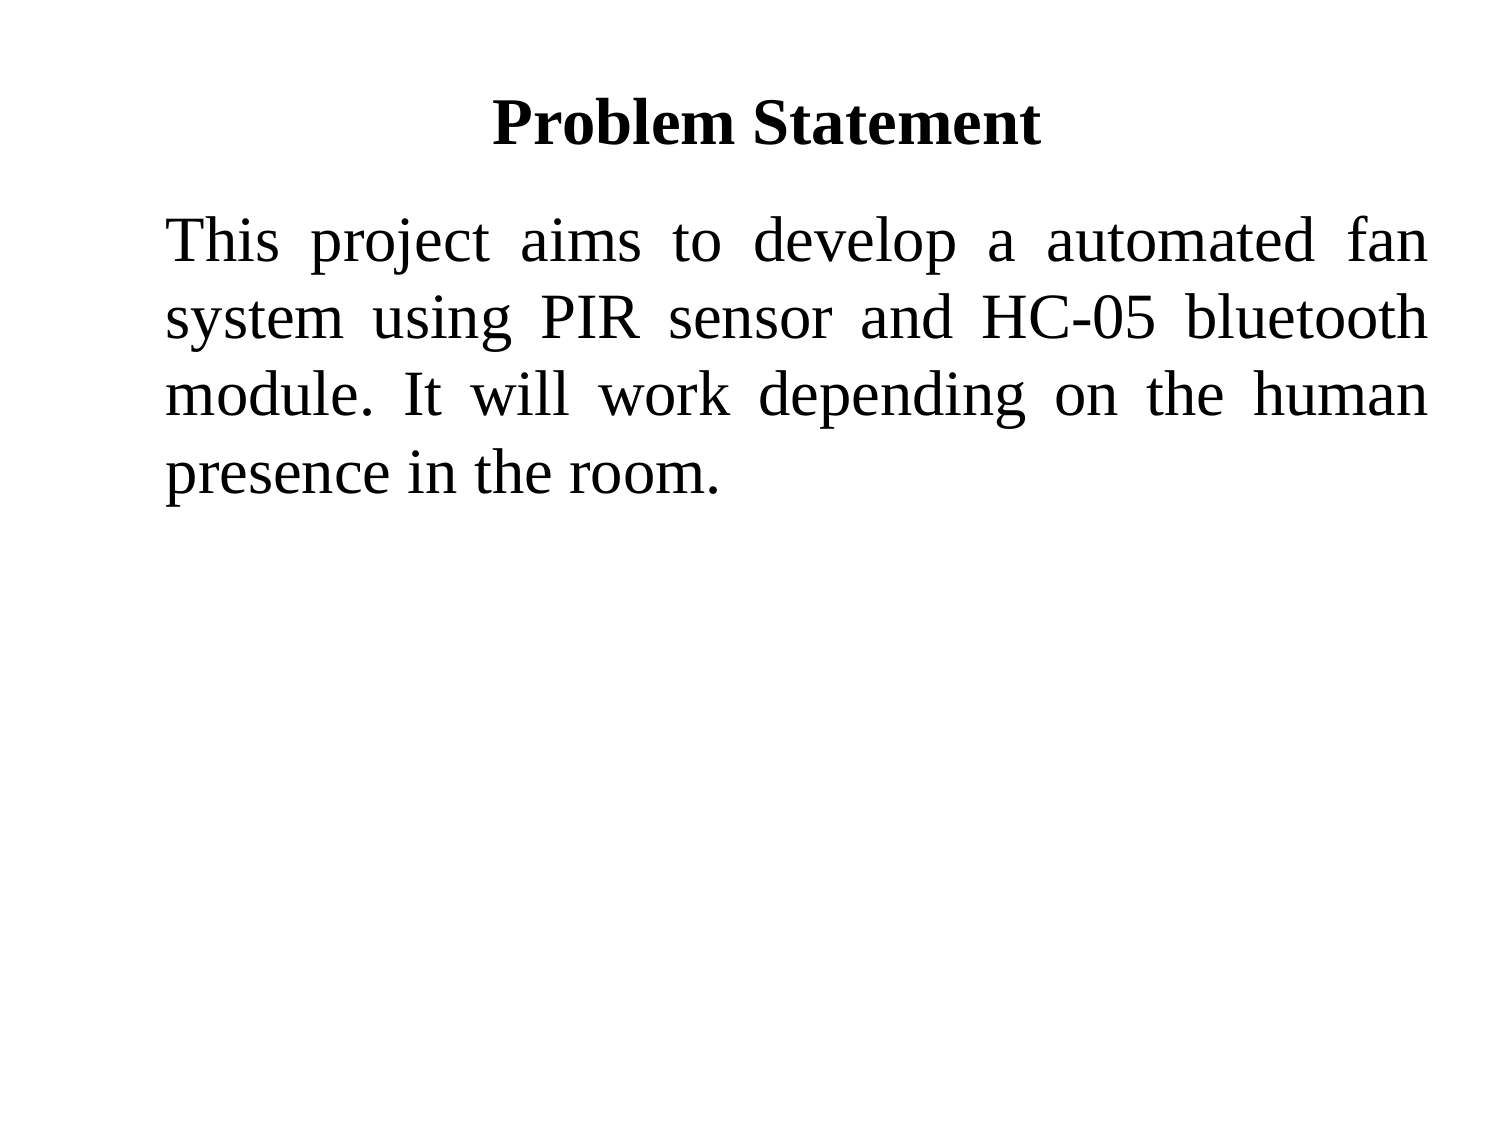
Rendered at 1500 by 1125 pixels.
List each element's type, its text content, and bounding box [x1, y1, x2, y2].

list This project aims to develop a automated fan system using PIR sensor and HC-05 bluetooth module. It will work depending on the human presence in the room. [94, 188, 1445, 932]
title Problem Statement [118, 59, 1418, 178]
